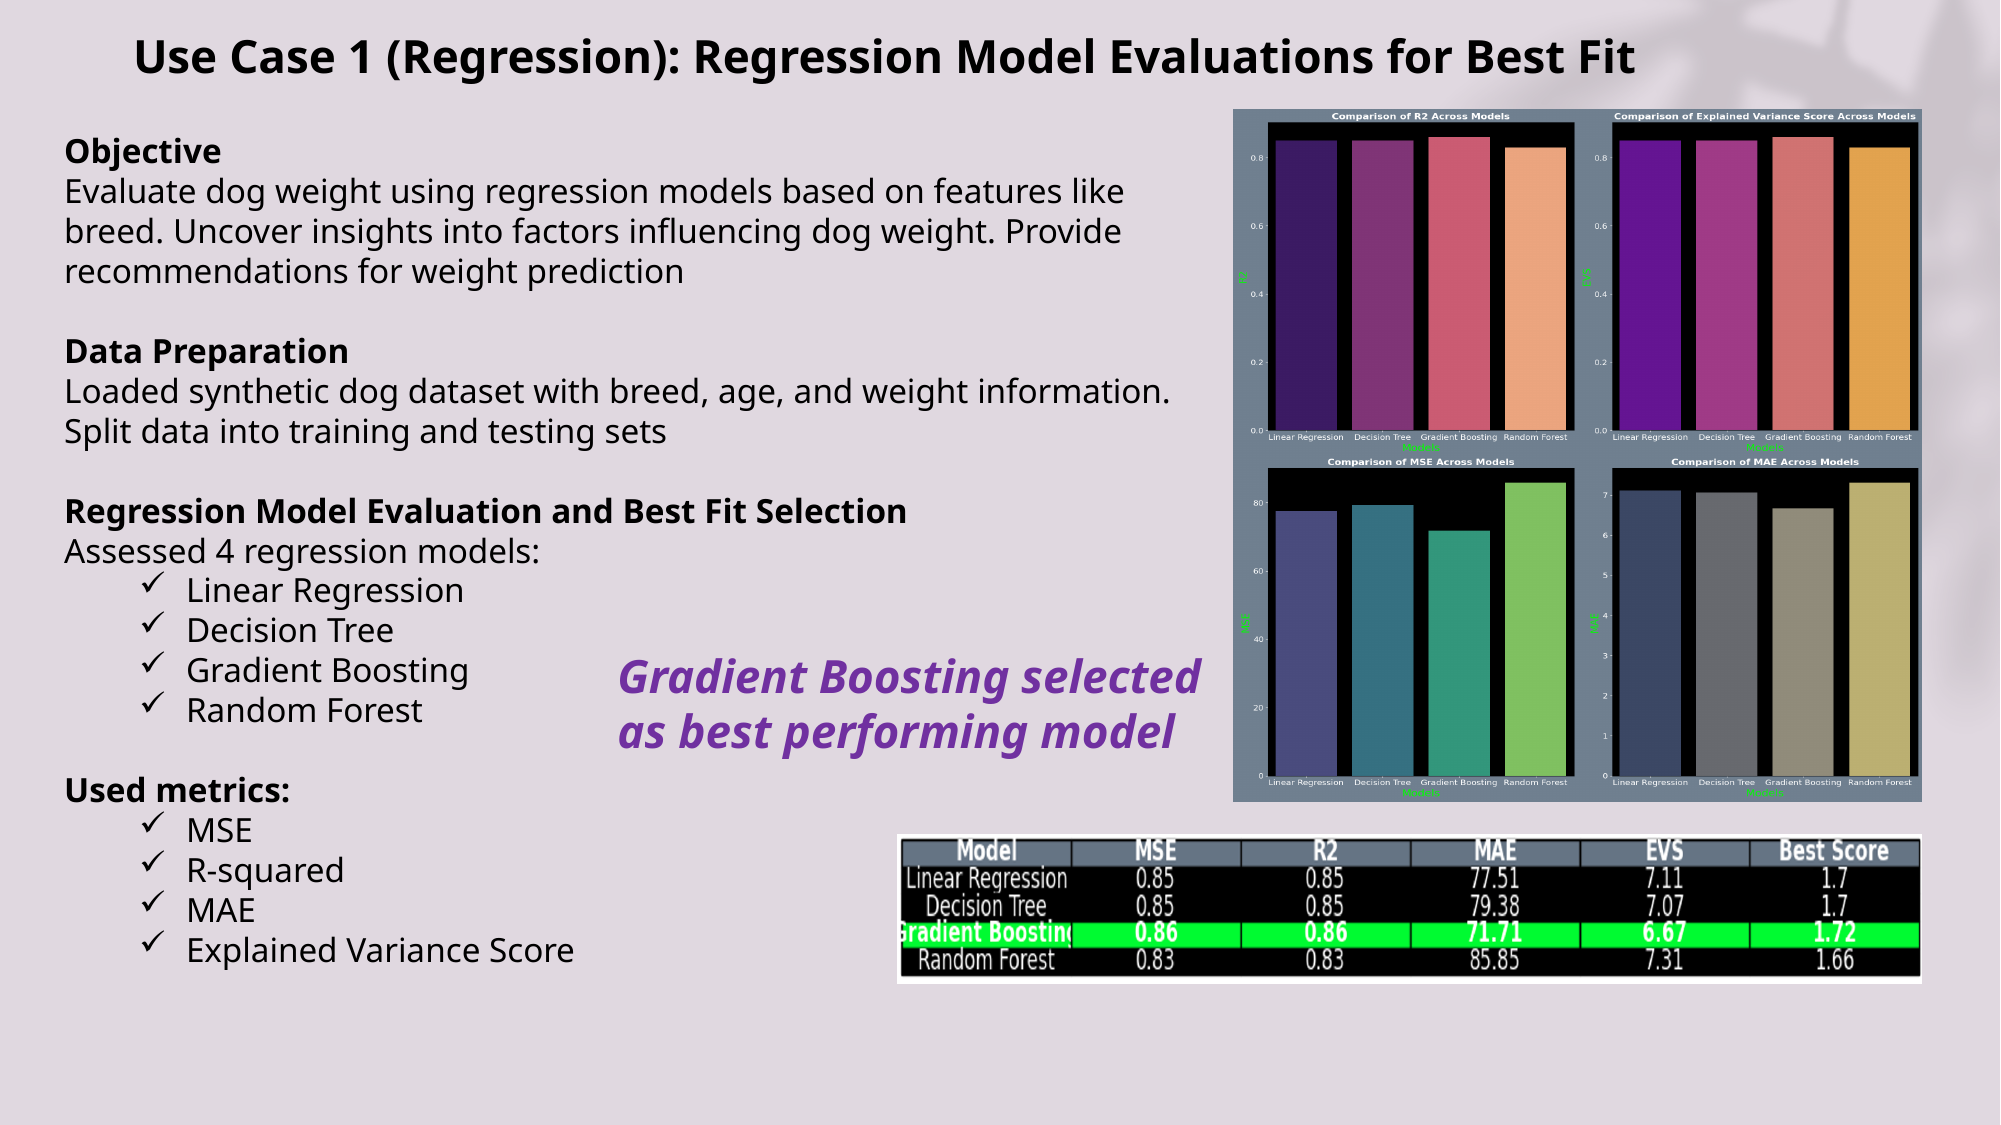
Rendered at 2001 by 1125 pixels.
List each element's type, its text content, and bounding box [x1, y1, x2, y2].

text_box Gradient Boosting selected as best performing model [602, 640, 1233, 766]
picture [1233, 109, 1922, 802]
text_box Objective Evaluate dog weight using regression models based on features like breed. Uncover insights into factors influencing dog weight. Provide recommendations for weight prediction Data Preparation Loaded synthetic dog dataset with breed, age, and weight information. Split data into training and testing sets Regression Model Evaluation and Best Fit Selection Assessed 4 regression models: Linear Regression Decision Tree Gradient Boosting Random Forest Used metrics: MSE R-squared MAE Explained Variance Score [49, 123, 1220, 1022]
picture [897, 834, 1922, 985]
text_box Use Case 1 (Regression): Regression Model Evaluations for Best Fit [118, 20, 1854, 90]
